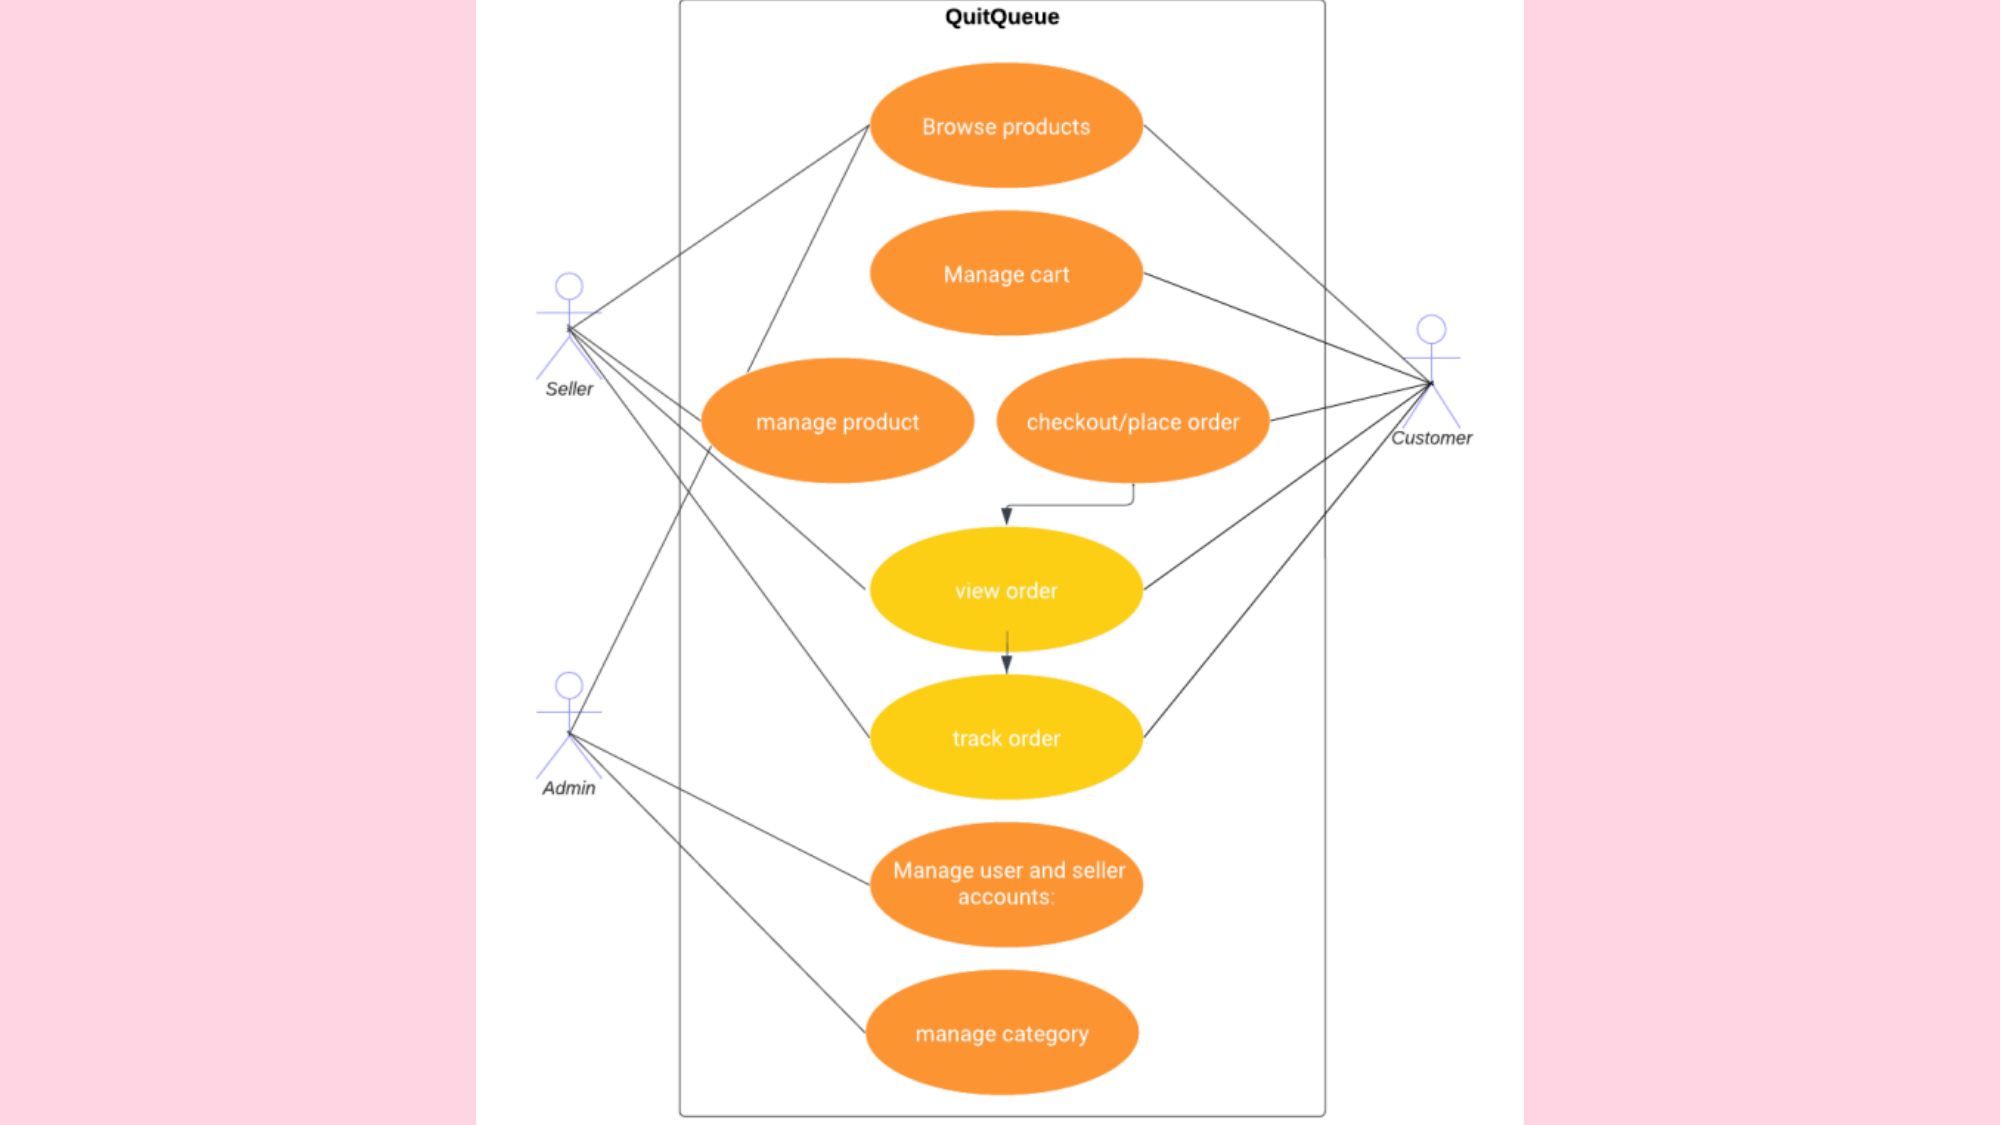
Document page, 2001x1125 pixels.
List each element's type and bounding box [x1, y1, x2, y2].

picture [476, 0, 1524, 1125]
